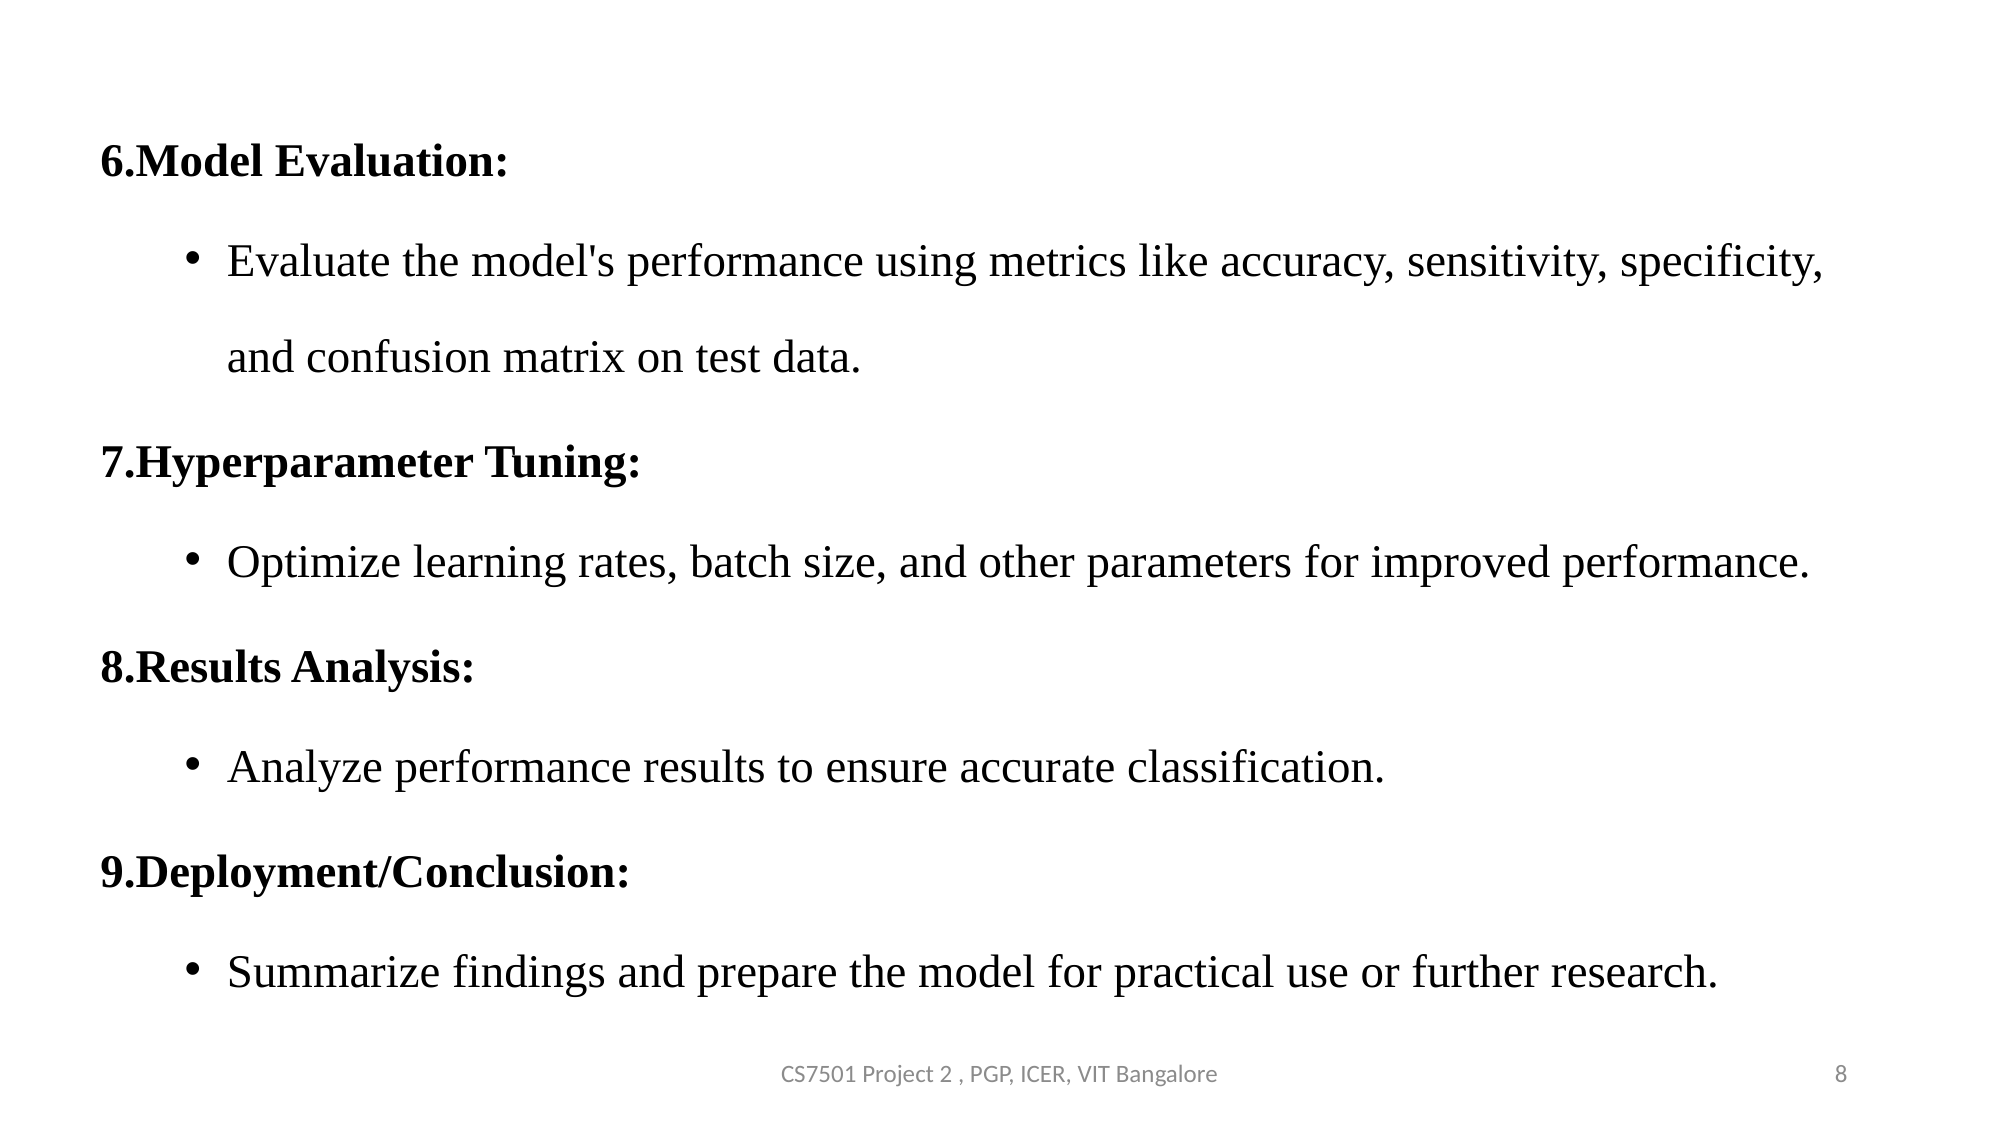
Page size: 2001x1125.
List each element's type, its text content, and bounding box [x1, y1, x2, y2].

list 6.Model Evaluation: Evaluate the model's performance using metrics like accuracy, sensitivity, specificity, and confusion matrix on test data. 7.Hyperparameter Tuning: Optimize learning rates, batch size, and other parameters for improved performance. 8.Results Analysis: Analyze performance results to ensure accurate classification. 9.Deployment/Conclusion: Summarize findings and prepare the model for practical use or further research. [85, 82, 1915, 1043]
footer CS7501 Project 2 , PGP, ICER, VIT Bangalore [662, 1043, 1338, 1103]
slide_number 8 [1412, 1043, 1863, 1103]
